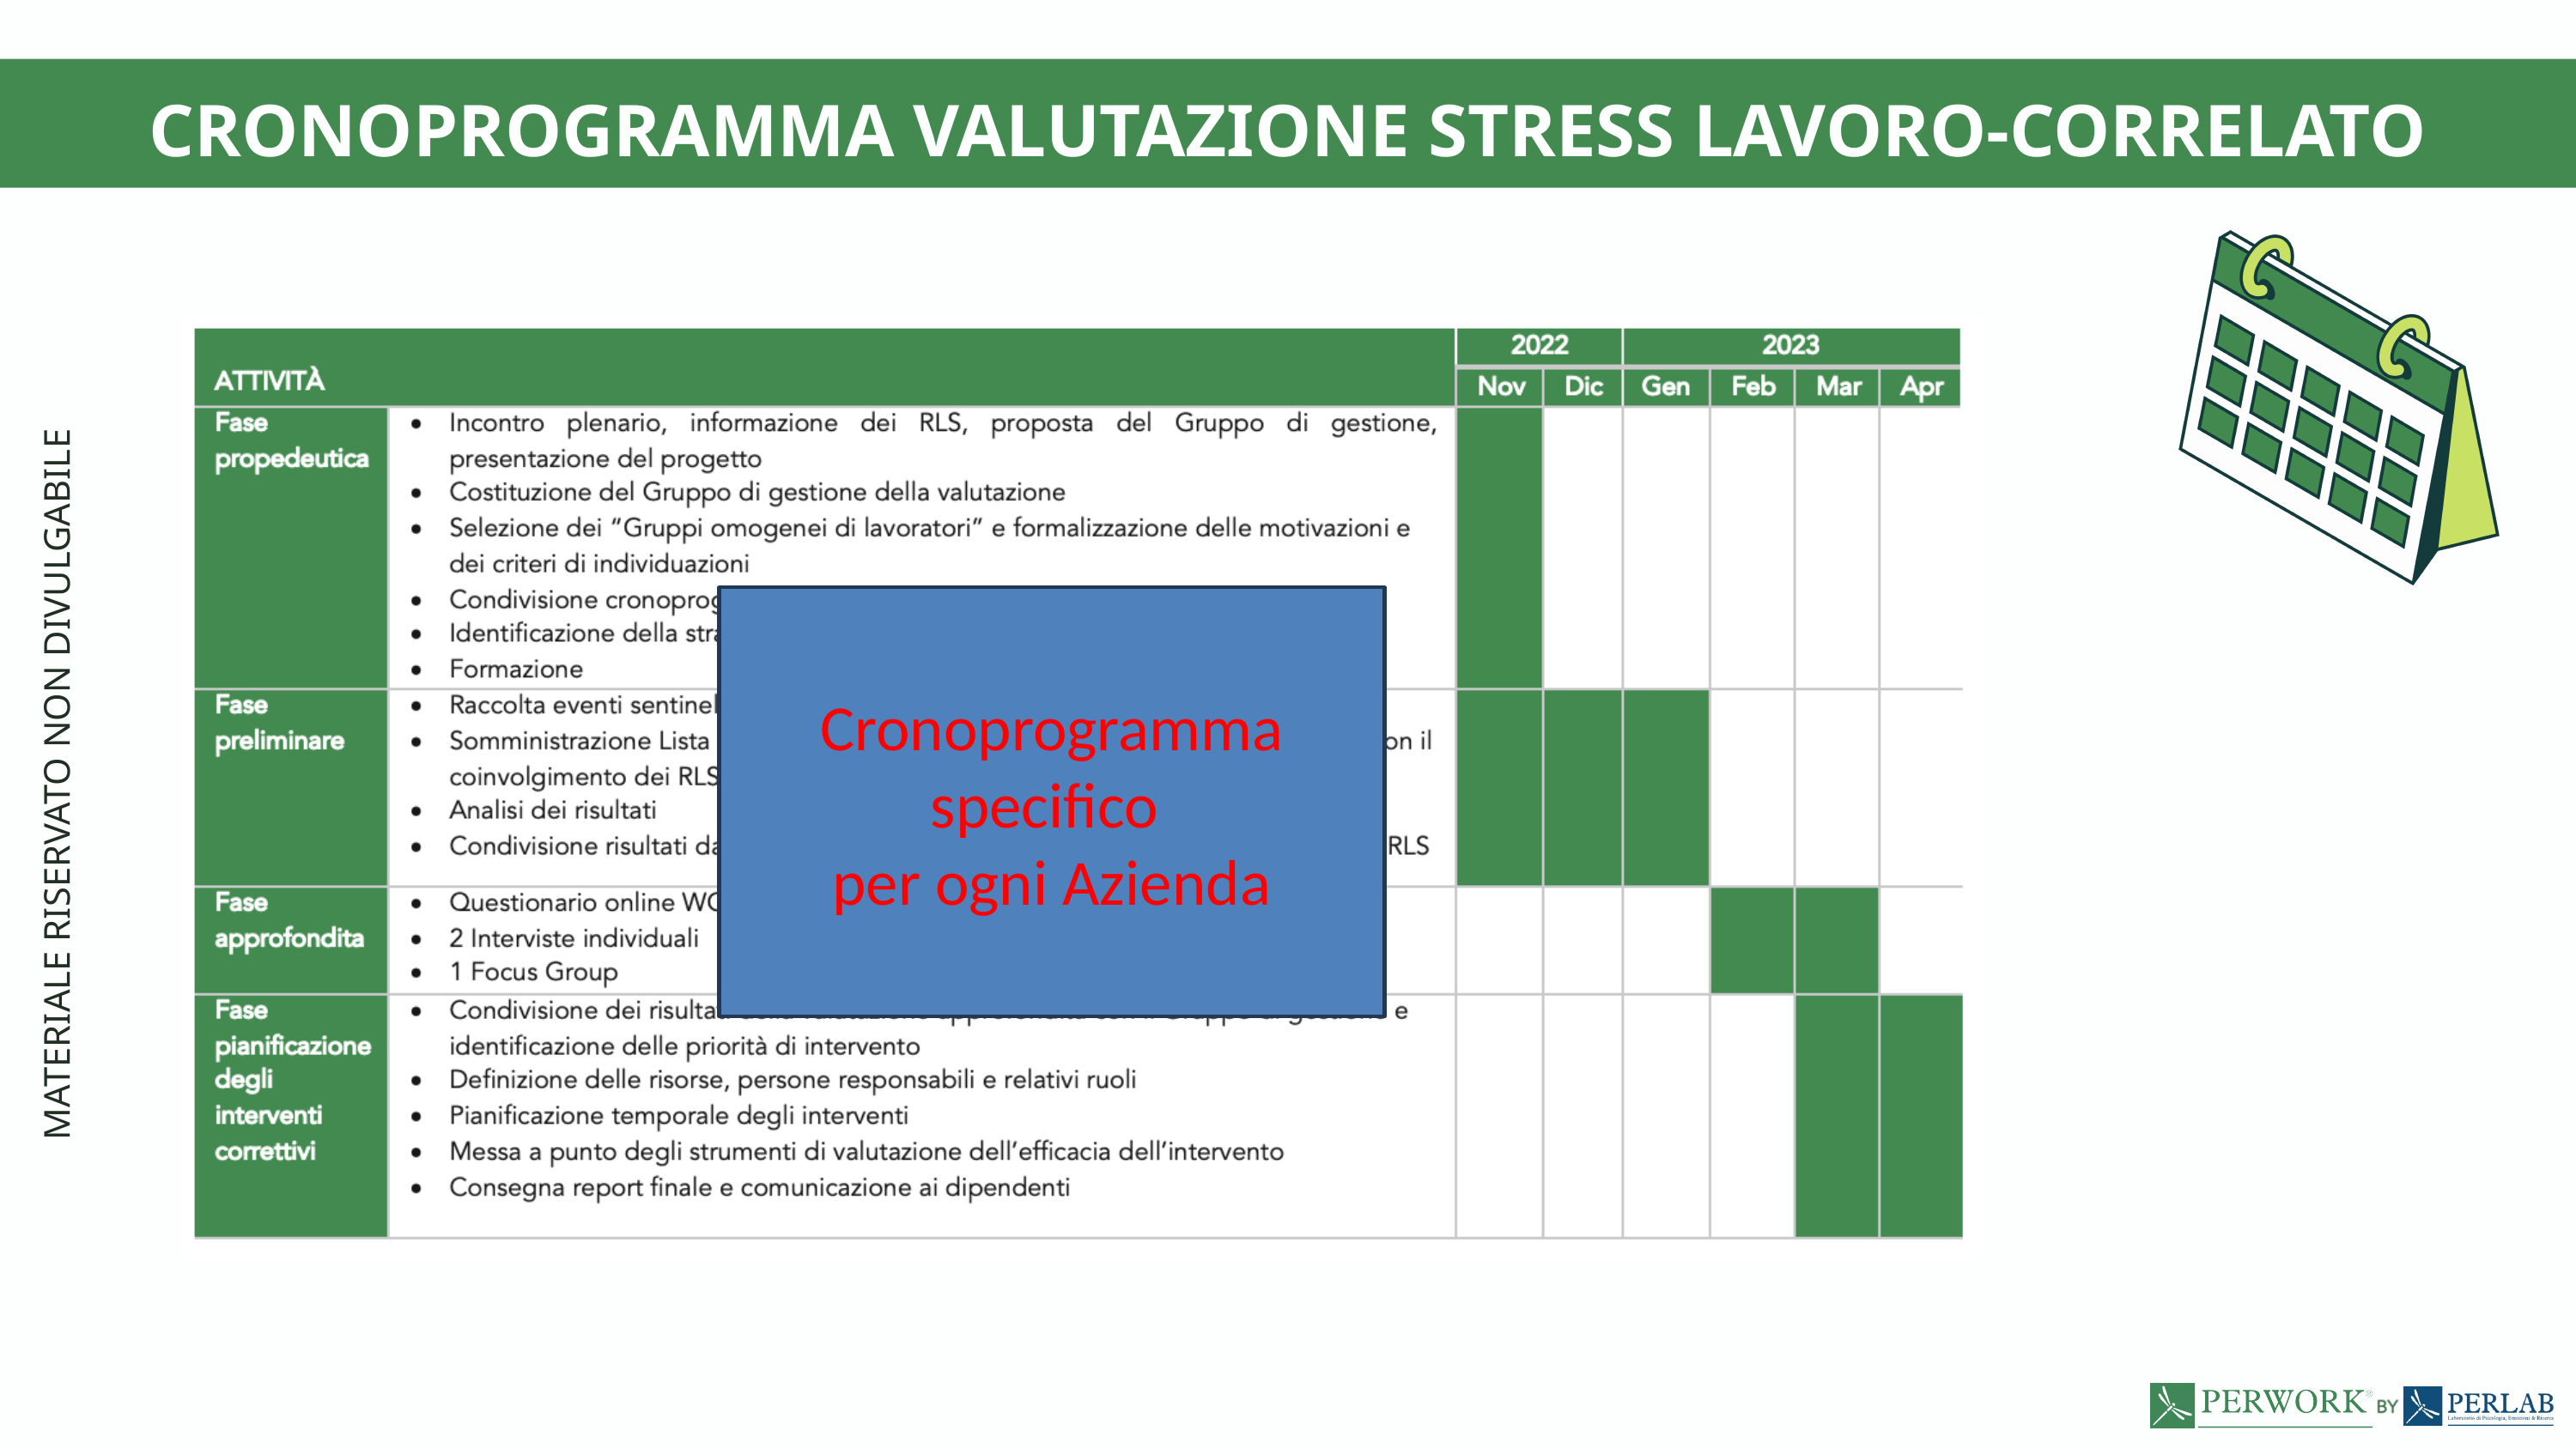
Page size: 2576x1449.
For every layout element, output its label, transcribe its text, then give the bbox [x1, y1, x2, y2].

picture [2178, 230, 2500, 585]
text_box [2150, 1378, 2555, 1432]
text_box MATERIALE RISERVATO NON DIVULGABILE [7, 220, 148, 1349]
text_box CRONOPROGRAMMA VALUTAZIONE STRESS LAVORO-CORRELATO [0, 58, 2576, 190]
picture [182, 316, 1981, 1261]
